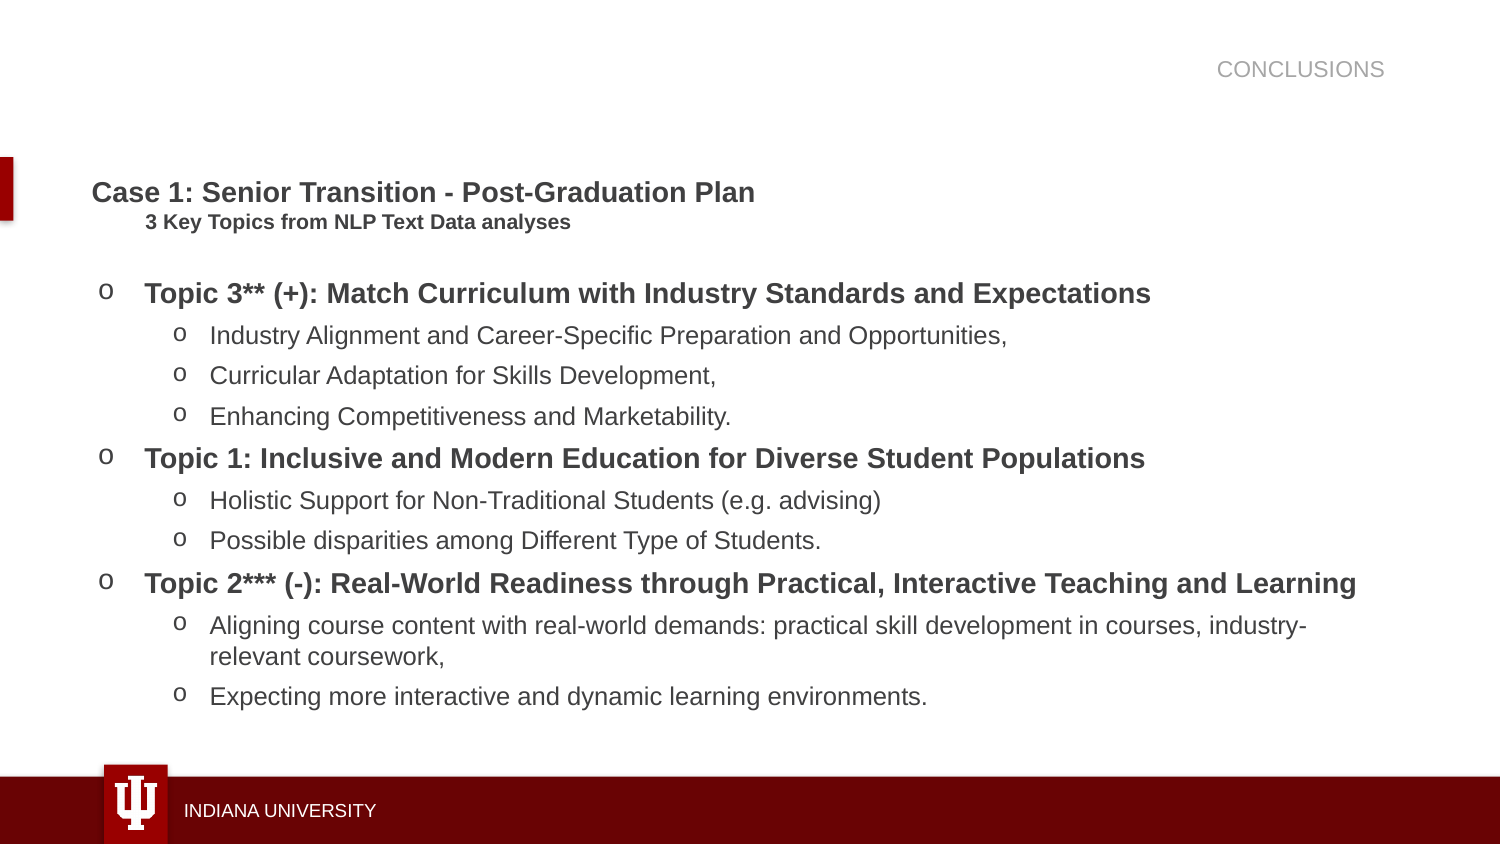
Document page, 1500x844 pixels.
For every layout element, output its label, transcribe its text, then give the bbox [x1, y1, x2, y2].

list CONCLUSIONS [792, 46, 1400, 89]
title Case 1: Senior Transition - Post-Graduation Plan 3 Key Topics from NLP Text Data analyses [70, 165, 1384, 267]
list Topic 3** (+): Match Curriculum with Industry Standards and Expectations Industry Alignment and Career-Specific Preparation and Opportunities, Curricular Adaptation for Skills Development, Enhancing Competitiveness and Marketability. Topic 1: Inclusive and Modern Education for Diverse Student Populations Holistic Support for Non-Traditional Students (e.g. advising) Possible disparities among Different Type of Students. Topic 2*** (-): Real-World Readiness through Practical, Interactive Teaching and Learning Aligning course content with real-world demands: practical skill development in courses, industry-relevant coursework, Expecting more interactive and dynamic learning environments. [17, 267, 1400, 729]
